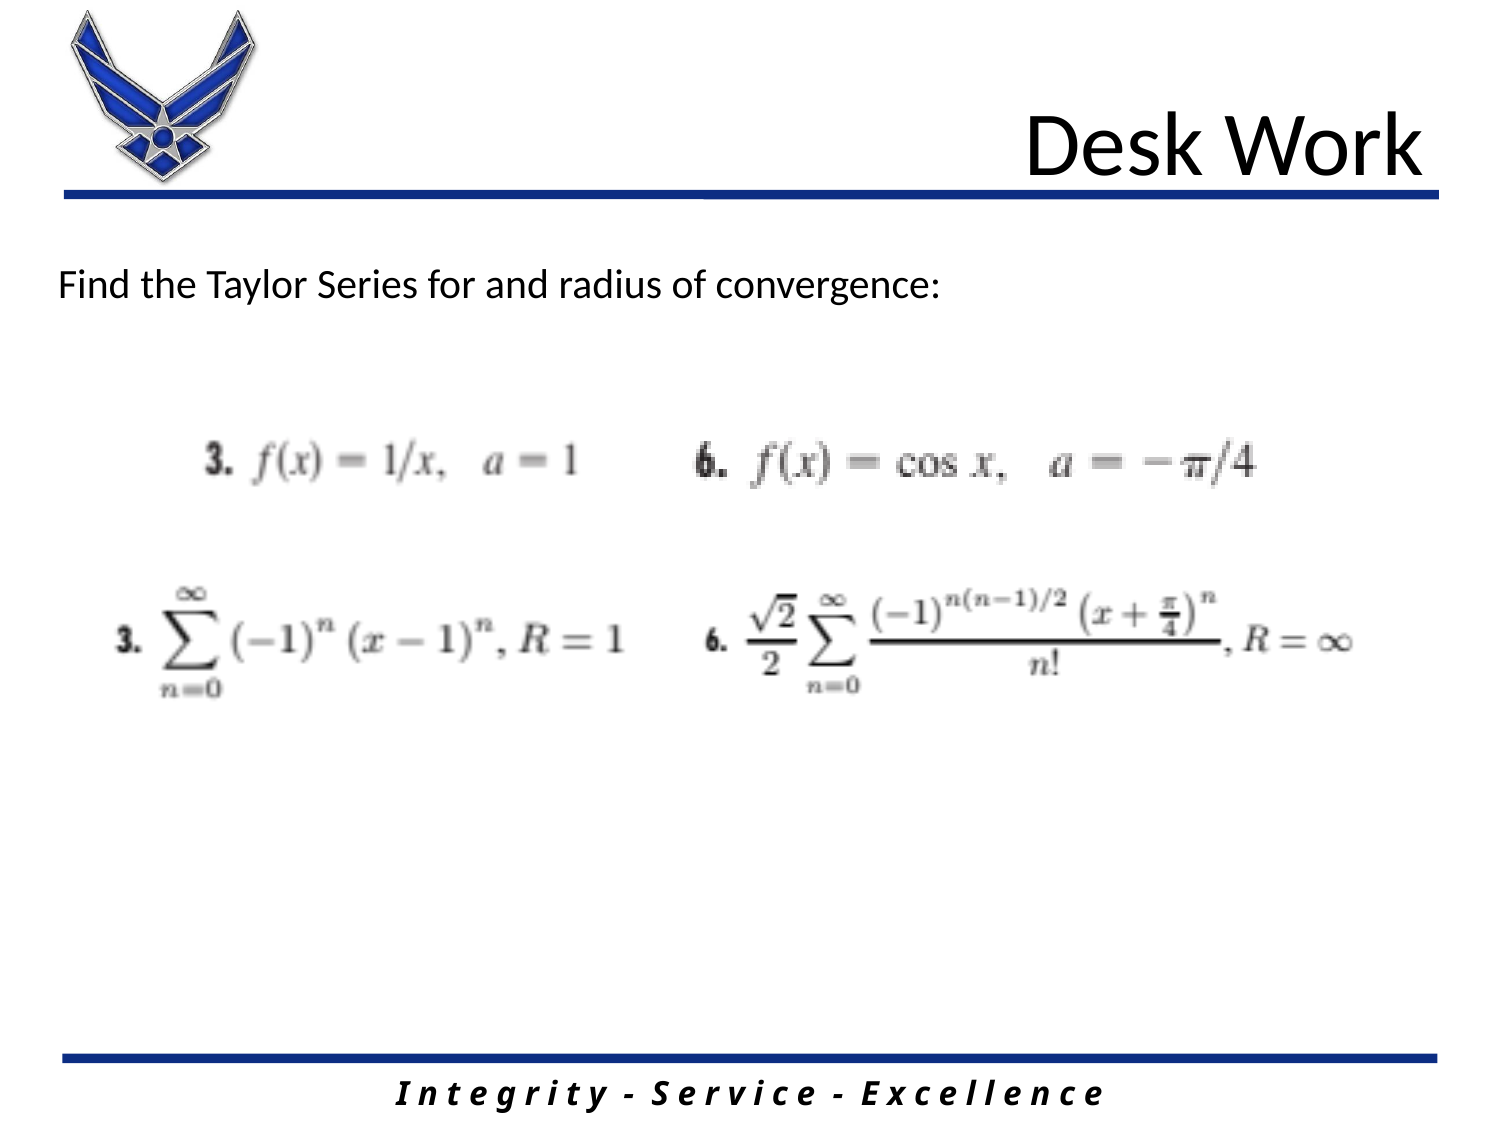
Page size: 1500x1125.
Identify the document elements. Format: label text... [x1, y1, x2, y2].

title Desk Work [270, 45, 1440, 233]
picture [680, 568, 1401, 701]
picture [99, 574, 666, 706]
picture [680, 409, 1308, 506]
picture [187, 424, 595, 491]
picture [65, 5, 261, 188]
text_box Find the Taylor Series for and radius of convergence: [43, 249, 957, 314]
